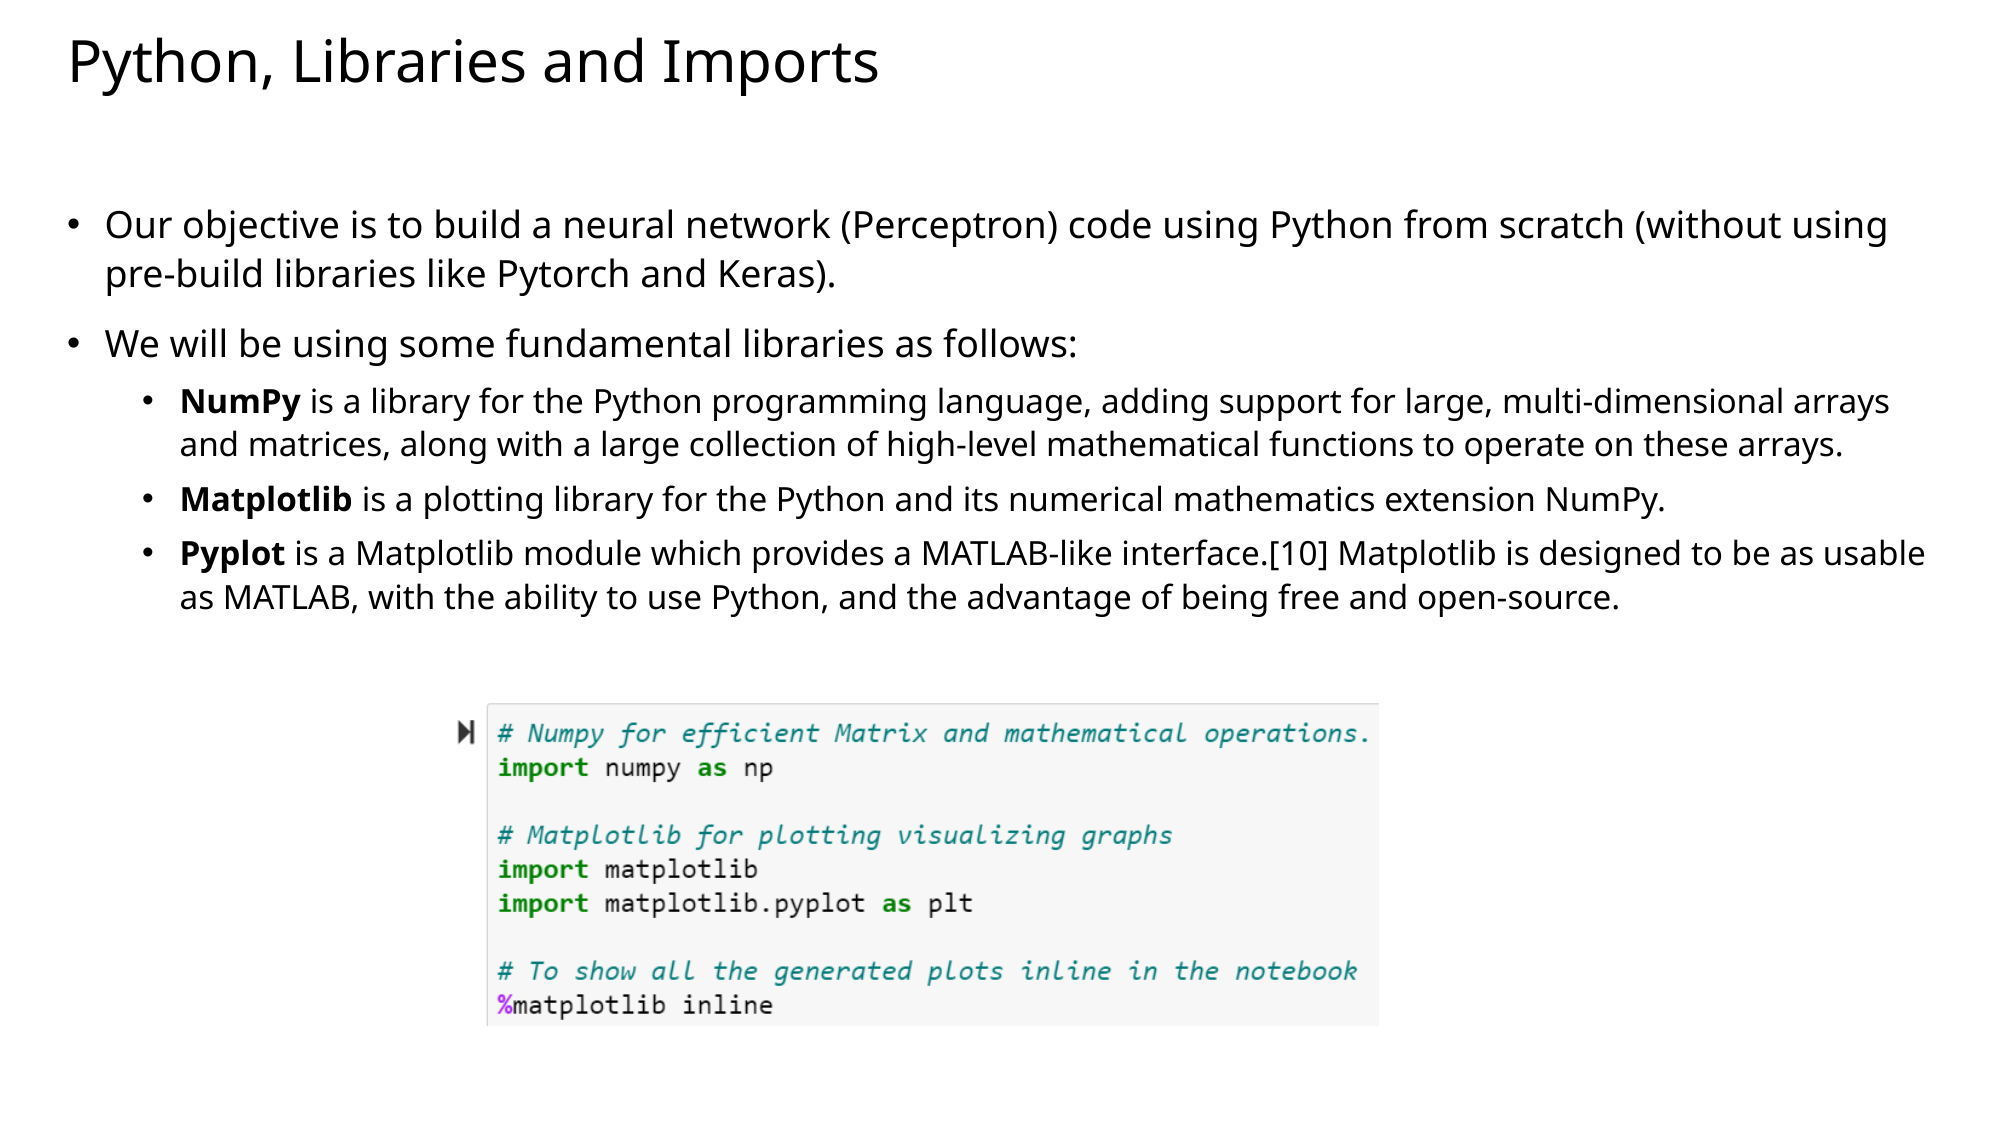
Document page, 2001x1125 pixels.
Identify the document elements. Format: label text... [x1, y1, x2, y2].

list Our objective is to build a neural network (Perceptron) code using Python from scratch (without using pre-build libraries like Pytorch and Keras). We will be using some fundamental libraries as follows: NumPy is a library for the Python programming language, adding support for large, multi-dimensional arrays and matrices, along with a large collection of high-level mathematical functions to operate on these arrays. Matplotlib is a plotting library for the Python and its numerical mathematics extension NumPy. Pyplot is a Matplotlib module which provides a MATLAB-like interface.[10] Matplotlib is designed to be as usable as MATLAB, with the ability to use Python, and the advantage of being free and open-source. [52, 188, 1953, 1014]
picture [442, 696, 1379, 1026]
title Python, Libraries and Imports [52, 15, 1953, 112]
